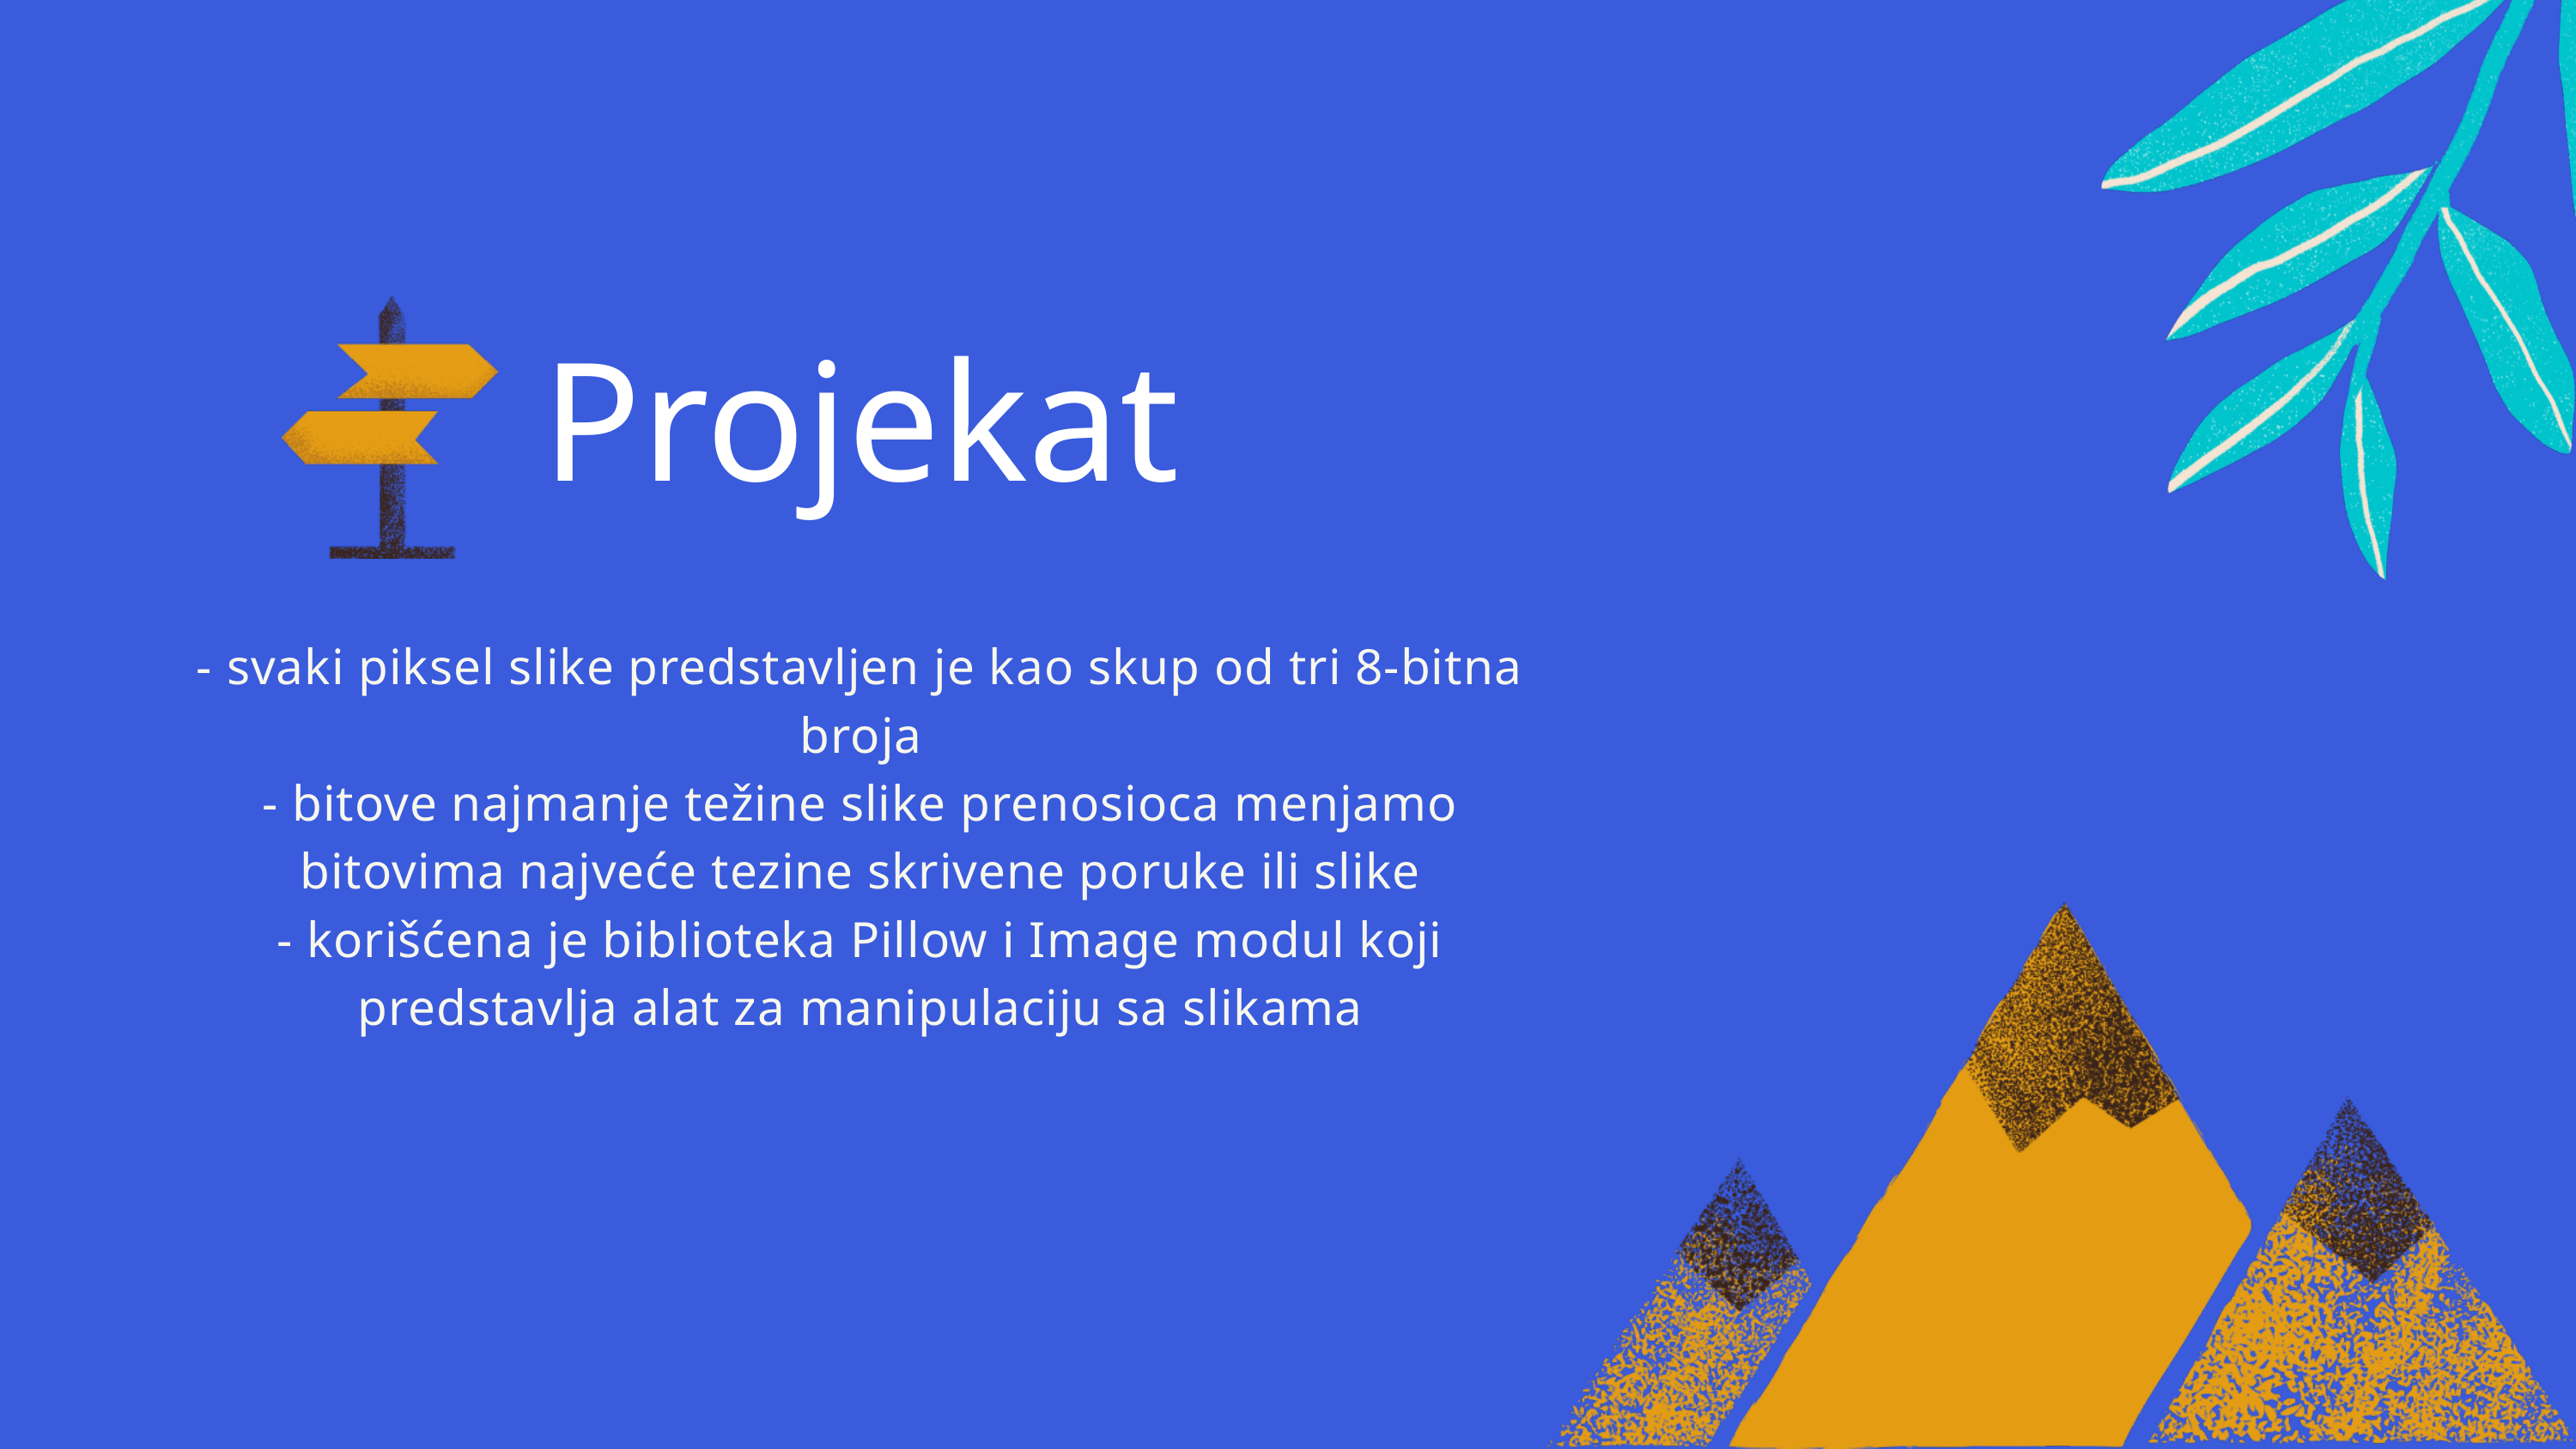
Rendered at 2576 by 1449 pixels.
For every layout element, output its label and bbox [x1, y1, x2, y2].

picture [282, 295, 500, 559]
picture [2024, 0, 2576, 611]
picture [1545, 902, 2576, 1449]
text_box [185, 325, 1536, 1032]
